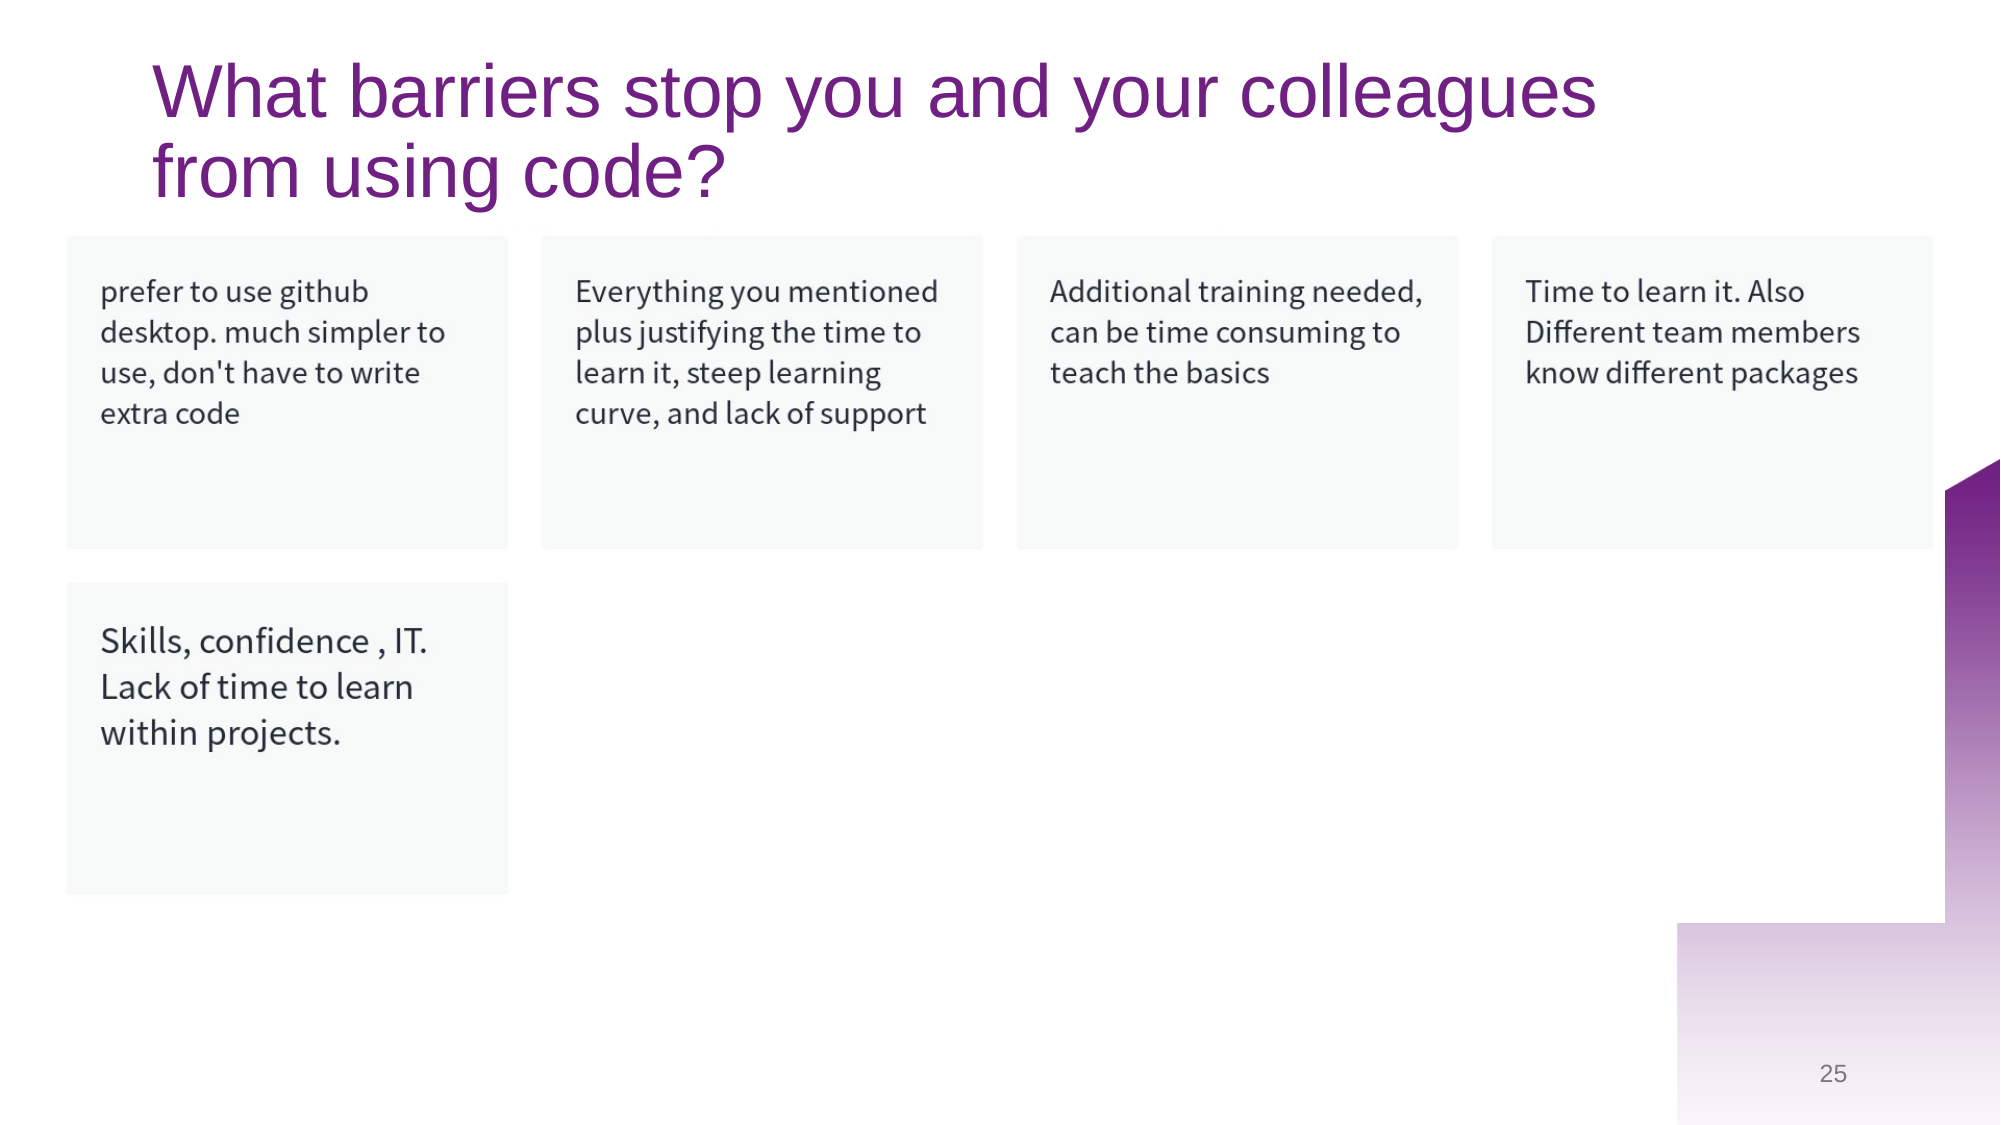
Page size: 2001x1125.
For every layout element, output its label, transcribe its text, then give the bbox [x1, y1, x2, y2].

title What barriers stop you and your colleagues from using code? [137, 88, 1775, 179]
slide_number 25 [1412, 1042, 1863, 1103]
picture [54, 200, 2000, 1125]
